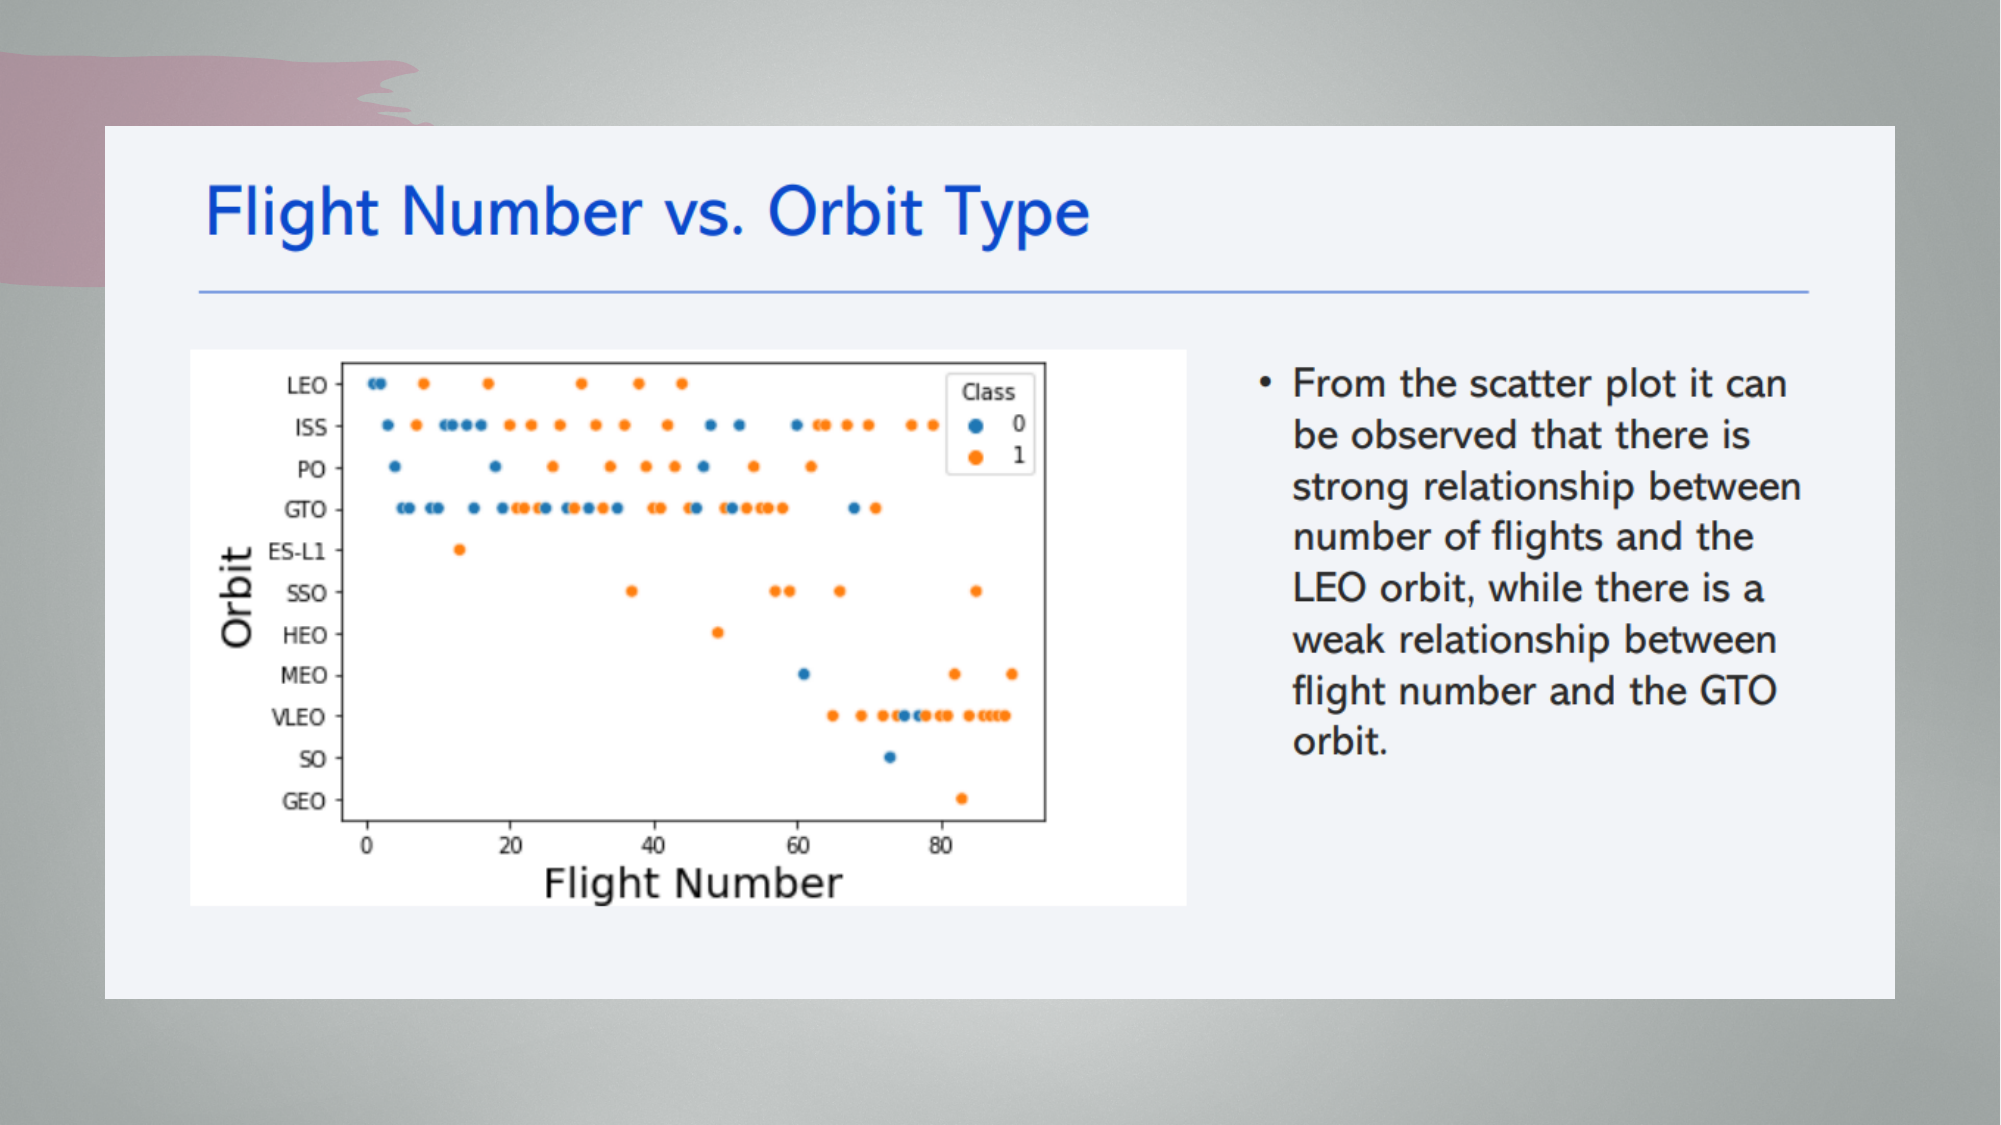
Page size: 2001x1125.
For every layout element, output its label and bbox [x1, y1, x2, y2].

picture [105, 126, 1895, 999]
